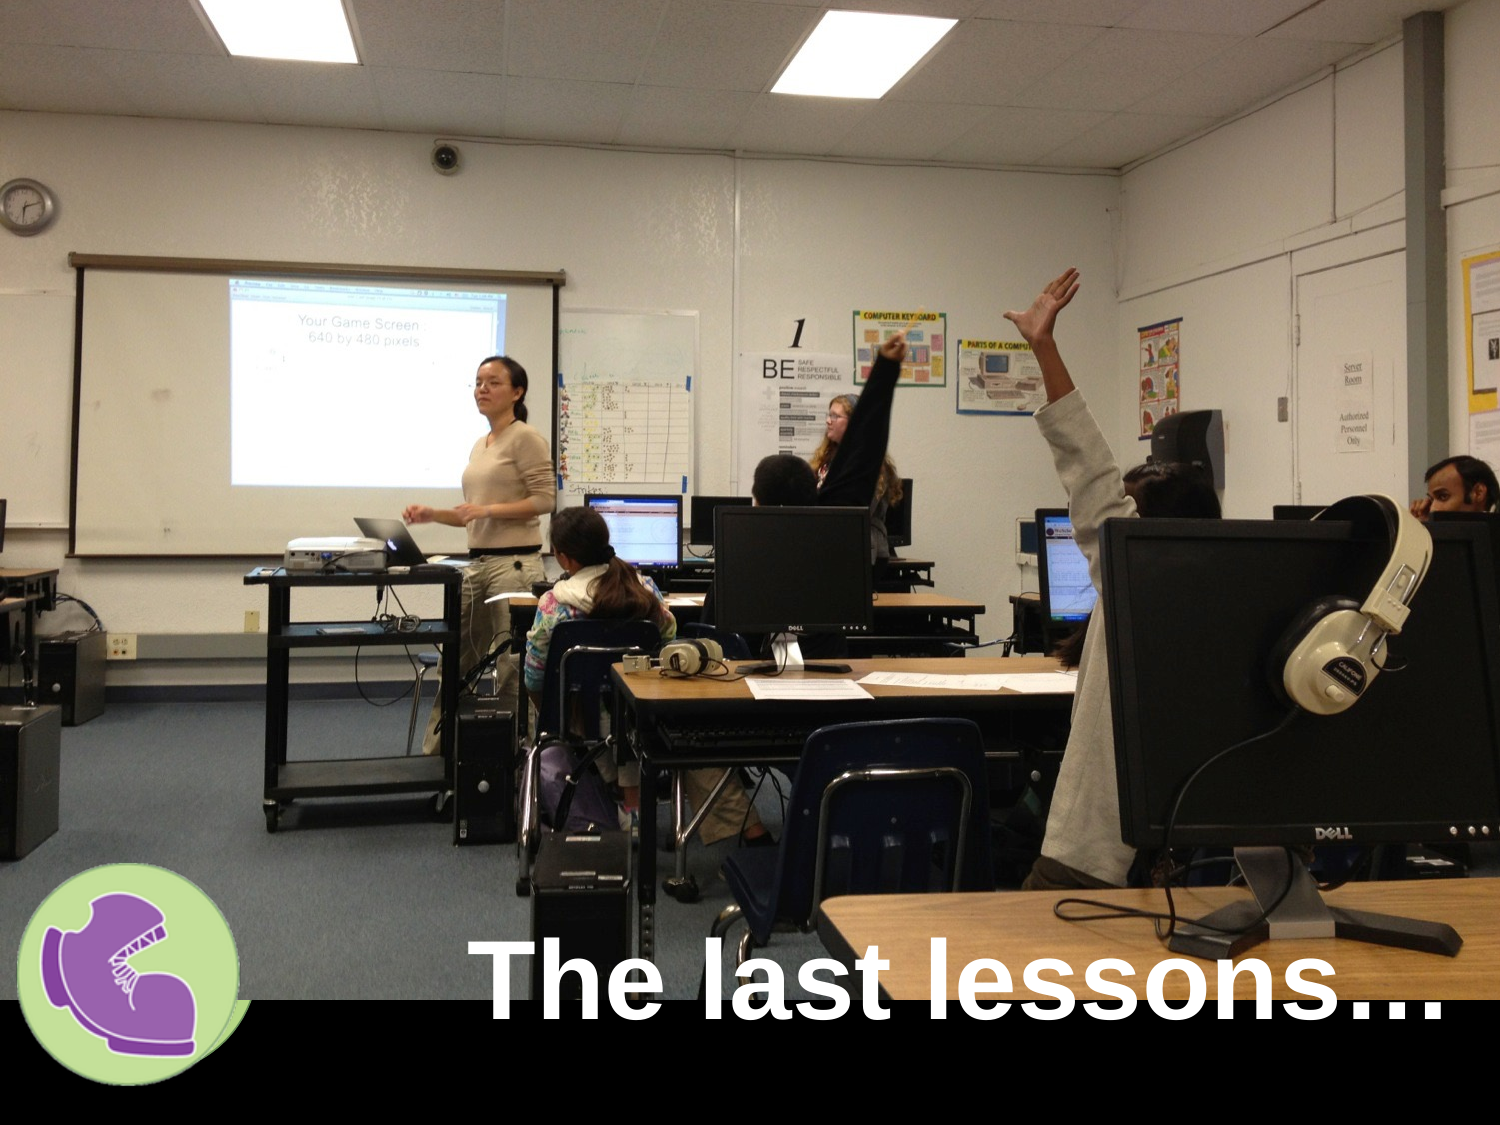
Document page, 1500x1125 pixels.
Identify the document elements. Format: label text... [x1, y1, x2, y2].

picture [0, 0, 1500, 1091]
title The last lessons… [36, 899, 1463, 1095]
